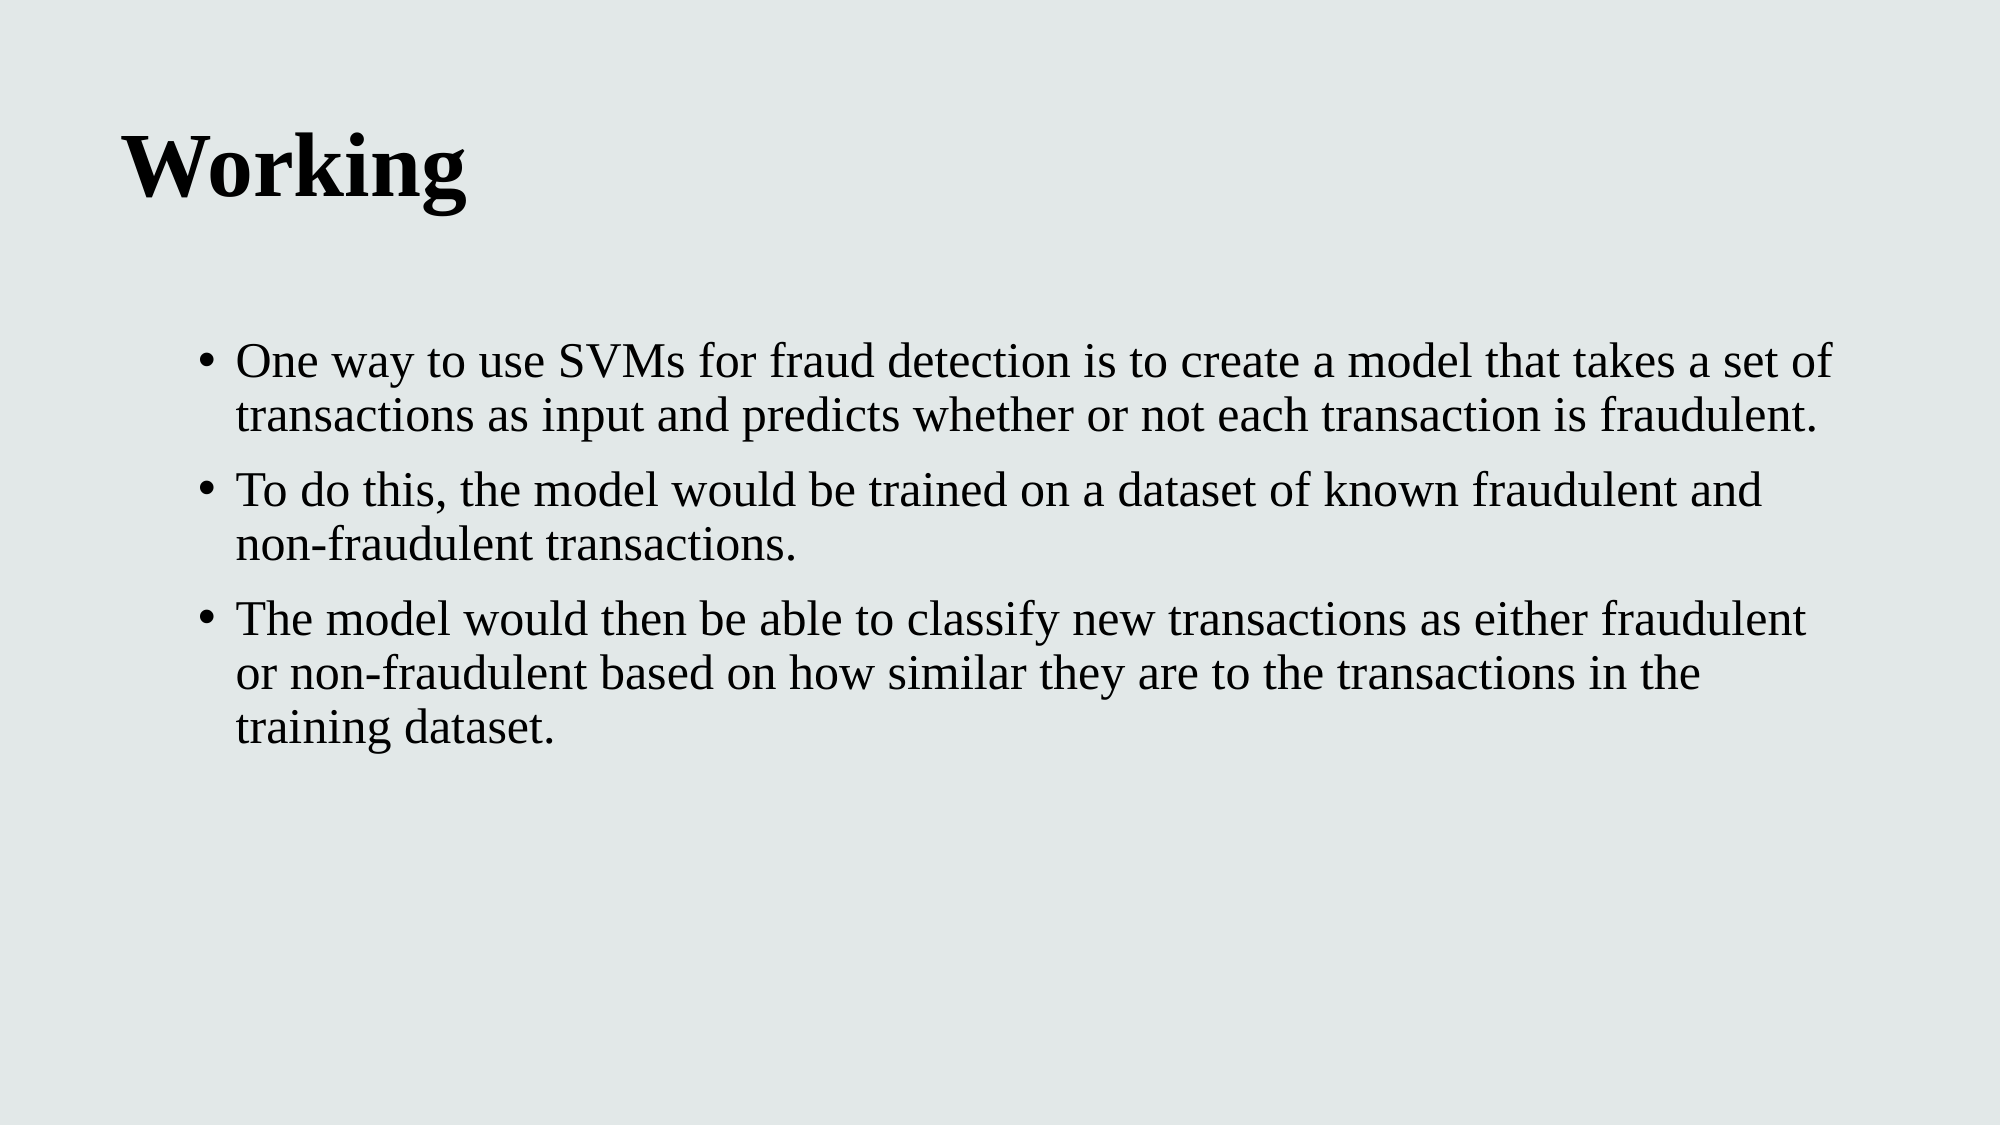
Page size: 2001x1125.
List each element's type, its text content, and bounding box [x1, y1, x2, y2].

text_box Working [105, 109, 1831, 328]
text_box One way to use SVMs for fraud detection is to create a model that takes a set of transactions as input and predicts whether or not each transaction is fraudulent. To do this, the model would be trained on a dataset of known fraudulent and non-fraudulent transactions. The model would then be able to classify new transactions as either fraudulent or non-fraudulent based on how similar they are to the transactions in the training dataset. [183, 327, 1872, 1042]
